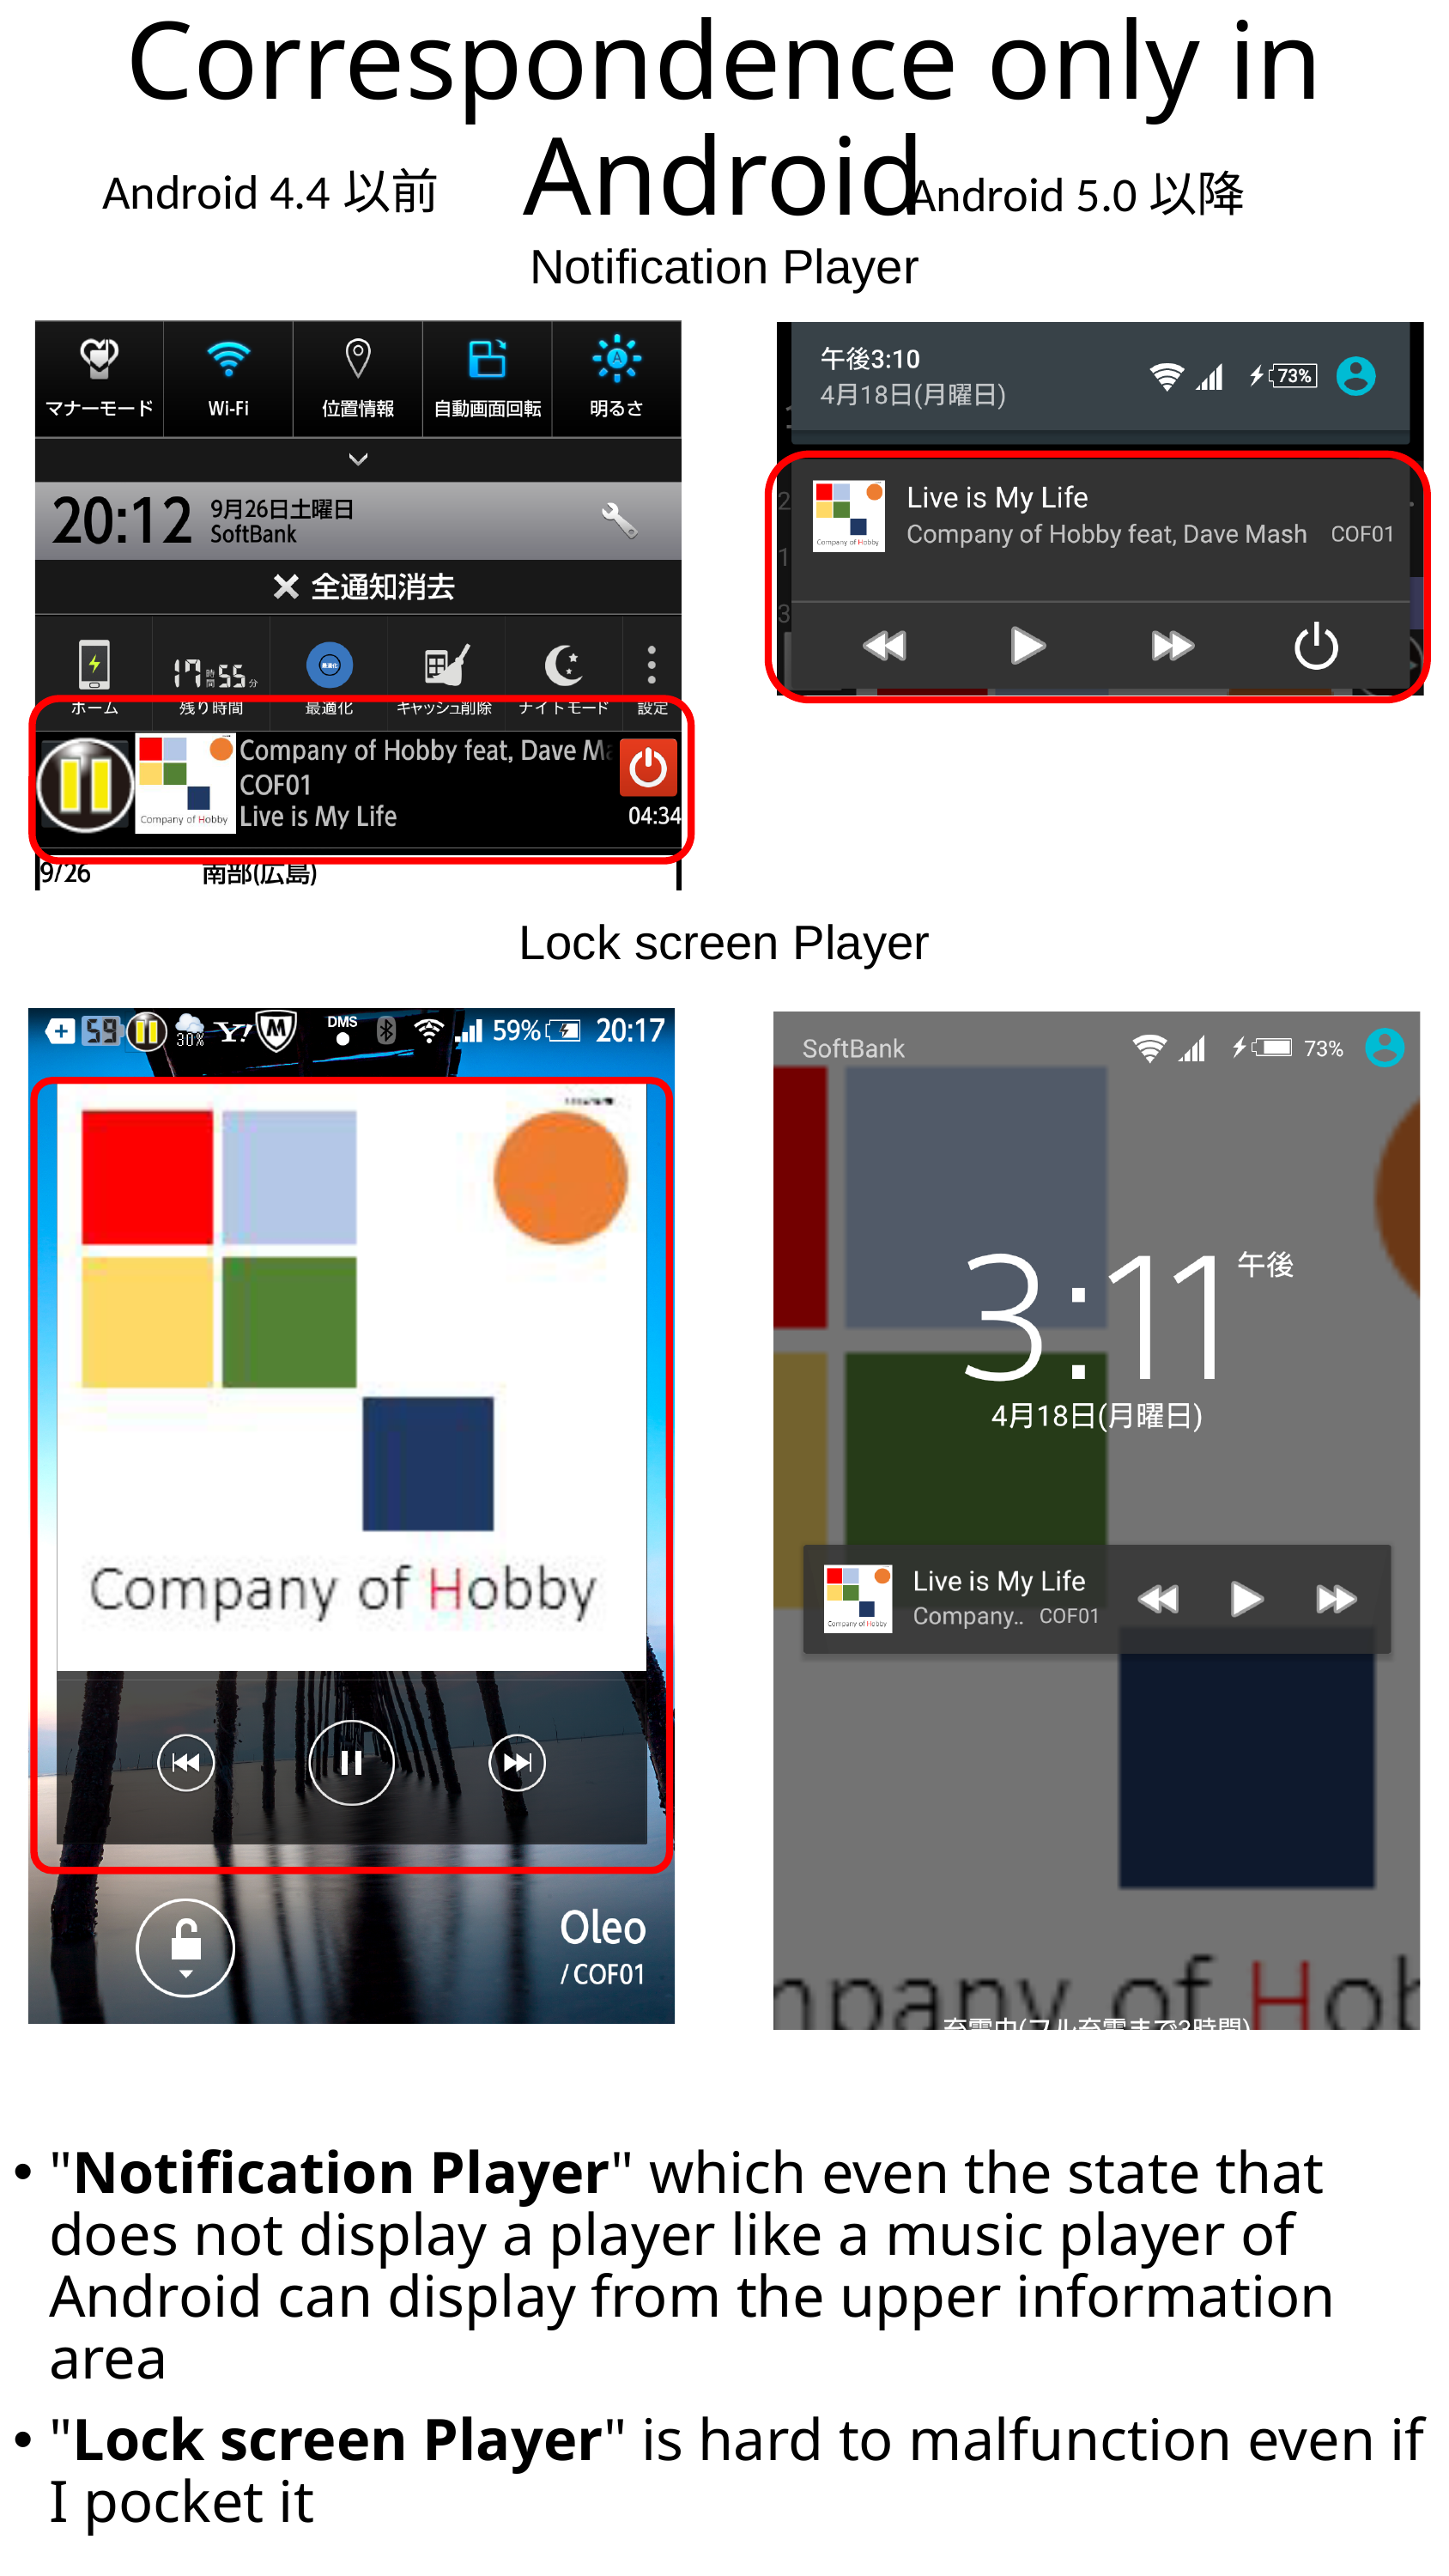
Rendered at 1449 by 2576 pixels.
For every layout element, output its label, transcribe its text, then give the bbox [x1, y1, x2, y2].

picture [34, 320, 682, 890]
list "Notification Player" which even the state that does not display a player like a music player of Android can display from the upper information area "Lock screen Player" is hard to malfunction even if I pocket it [0, 2136, 1449, 2576]
title Correspondence only in Android [0, 0, 1449, 139]
picture [27, 1008, 676, 2024]
picture [777, 322, 1424, 696]
text_box Notification Player [0, 229, 1449, 301]
text_box [682, 703, 693, 856]
picture [773, 1012, 1421, 2030]
text_box Lock screen Player [0, 905, 1449, 976]
text_box Android 5.0以降 [895, 156, 1258, 228]
text_box [789, 696, 1407, 702]
text_box [767, 468, 777, 686]
text_box [1424, 477, 1428, 677]
text_box Android 4.4以前 [89, 154, 452, 225]
text_box [31, 713, 34, 847]
